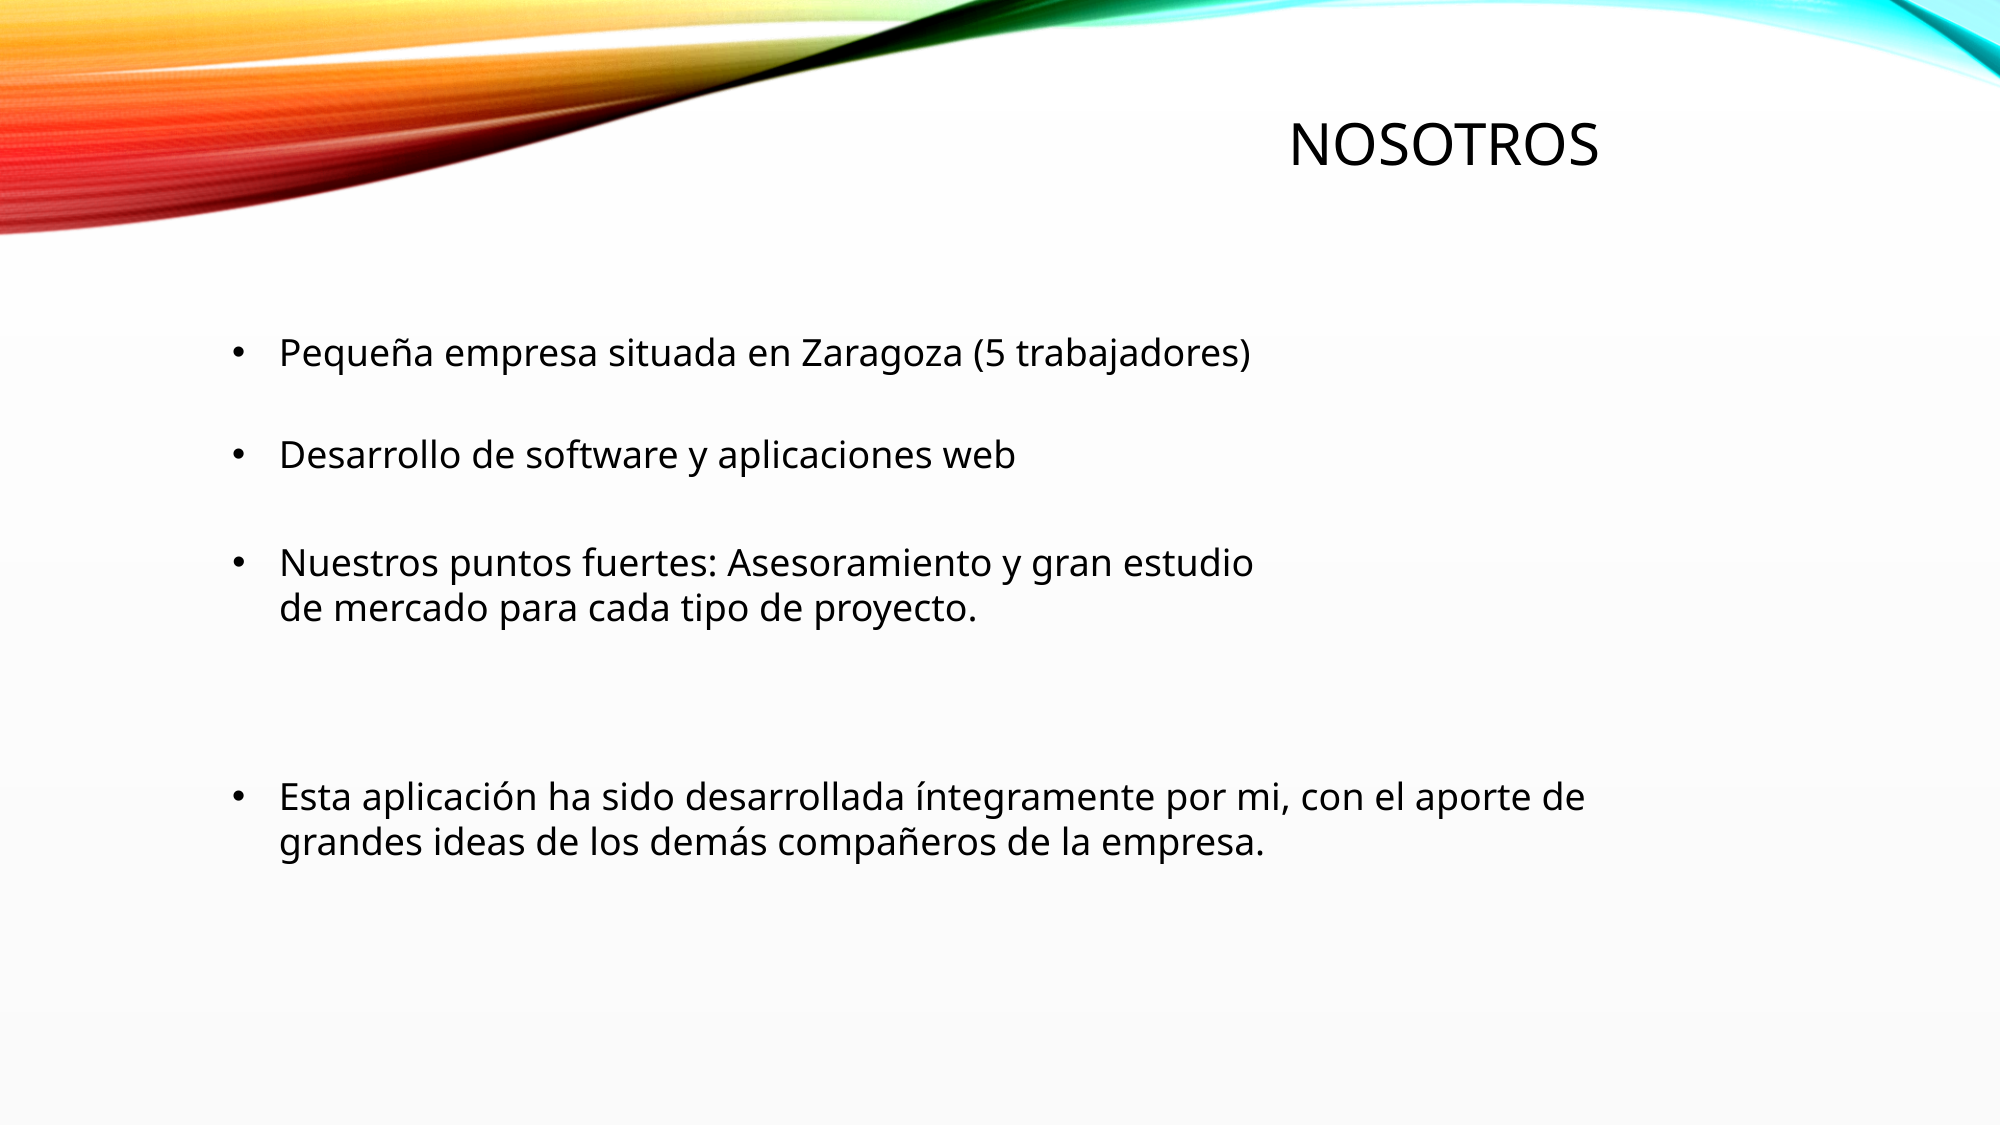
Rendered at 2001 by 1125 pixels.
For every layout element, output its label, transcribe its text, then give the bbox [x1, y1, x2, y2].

text_box Desarrollo de software y aplicaciones web [217, 423, 1129, 484]
picture [0, 0, 2000, 237]
text_box Esta aplicación ha sido desarrollada íntegramente por mi, con el aporte de grandes ideas de los demás compañeros de la empresa. [217, 765, 1631, 871]
text_box Nuestros puntos fuertes: Asesoramiento y gran estudio de mercado para cada tipo de proyecto. [217, 531, 1317, 637]
title Nosotros [1195, 106, 1631, 188]
text_box Pequeña empresa situada en Zaragoza (5 trabajadores) [217, 321, 1363, 382]
